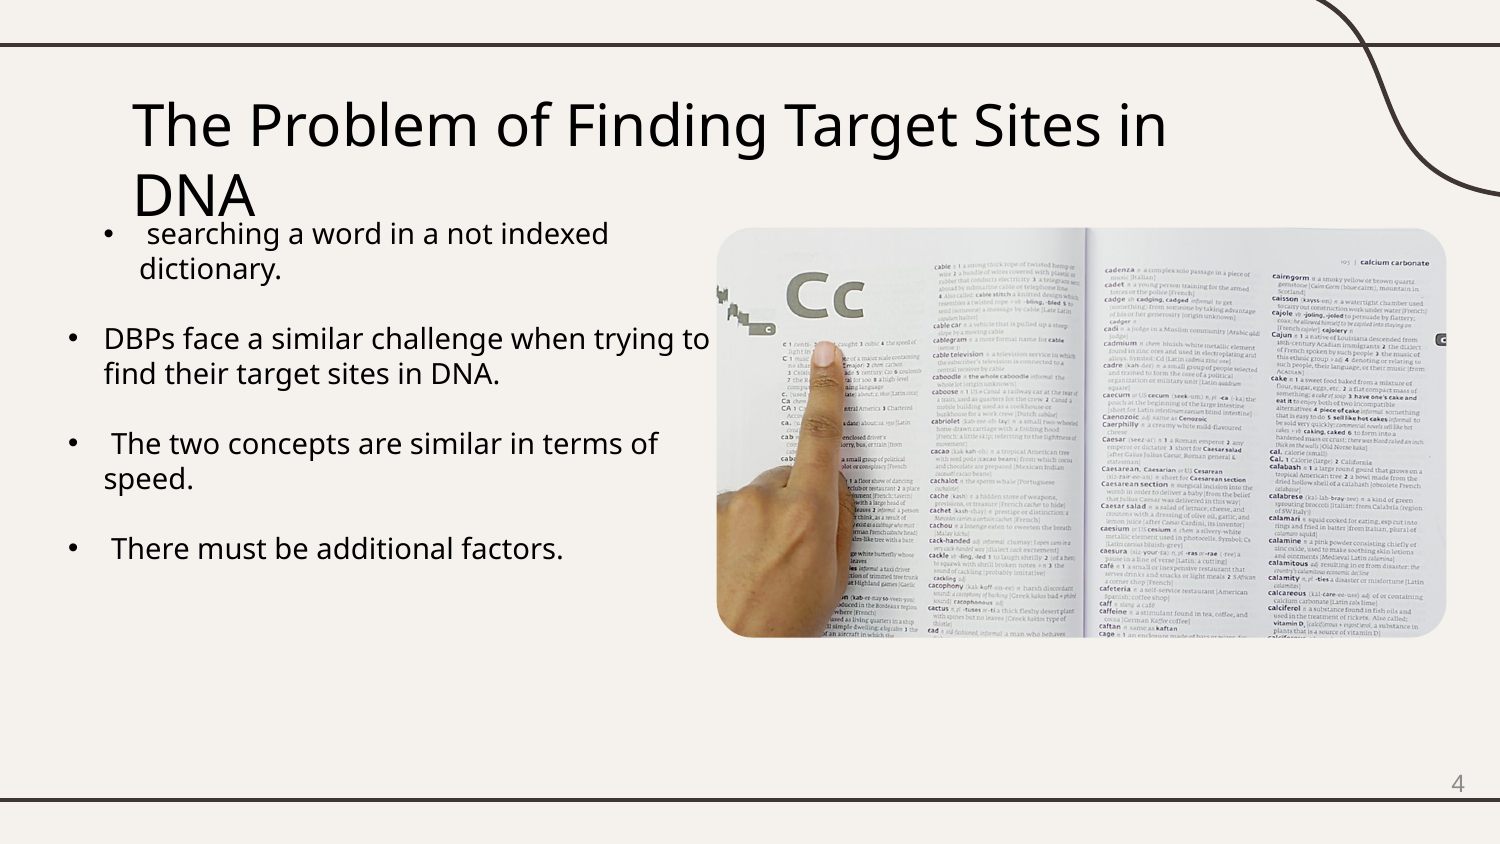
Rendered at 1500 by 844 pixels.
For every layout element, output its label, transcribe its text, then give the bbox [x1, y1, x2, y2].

text_box searching a word in a not indexed dictionary. DBPs face a similar challenge when trying to find their target sites in DNA. The two concepts are similar in terms of speed. There must be additional factors. [53, 208, 750, 573]
slide_number 4 [1142, 759, 1481, 805]
title The Problem of Finding Target Sites in DNA [116, 72, 1314, 167]
picture [716, 227, 1447, 638]
